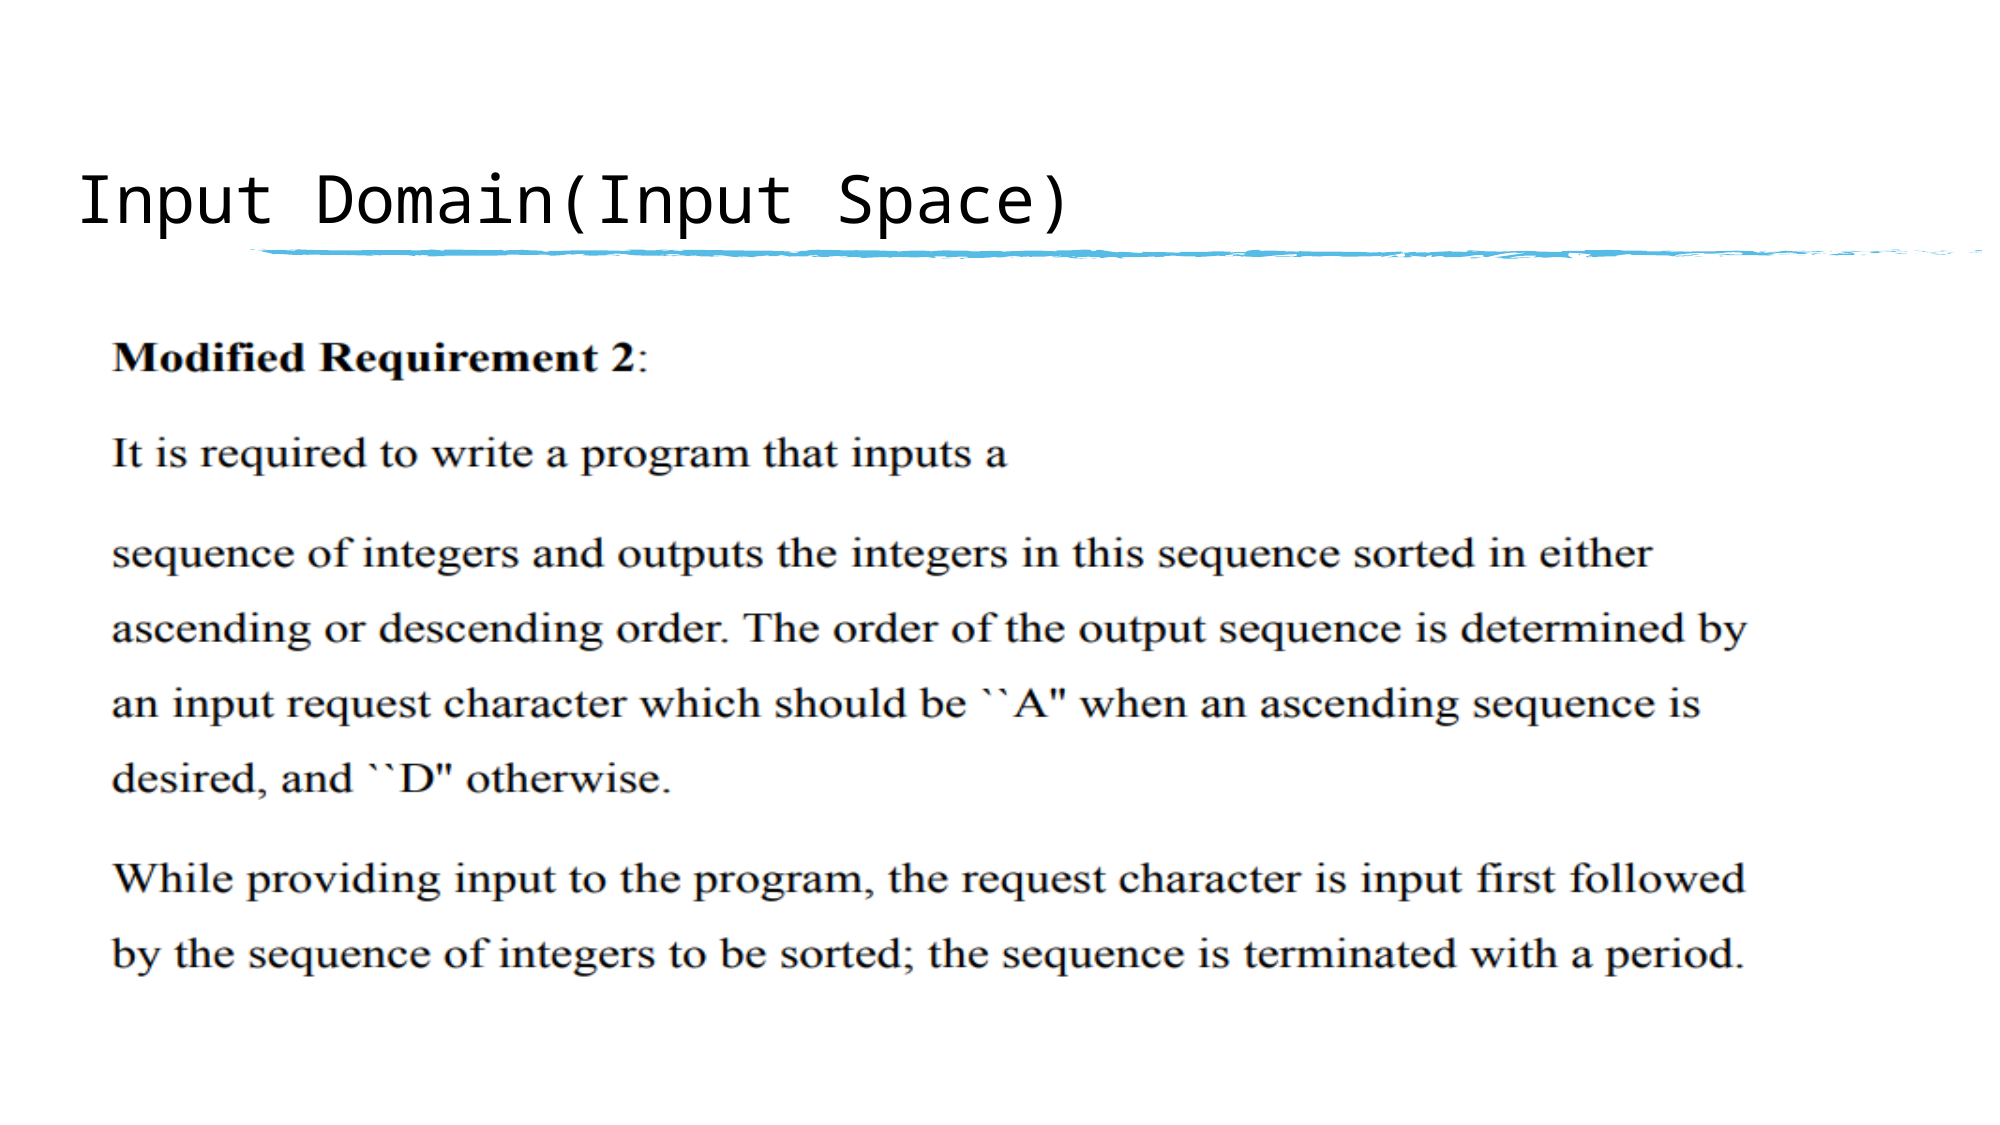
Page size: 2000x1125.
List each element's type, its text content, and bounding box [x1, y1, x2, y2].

title Input Domain(Input Space) [60, 78, 1561, 246]
picture [60, 326, 1815, 994]
